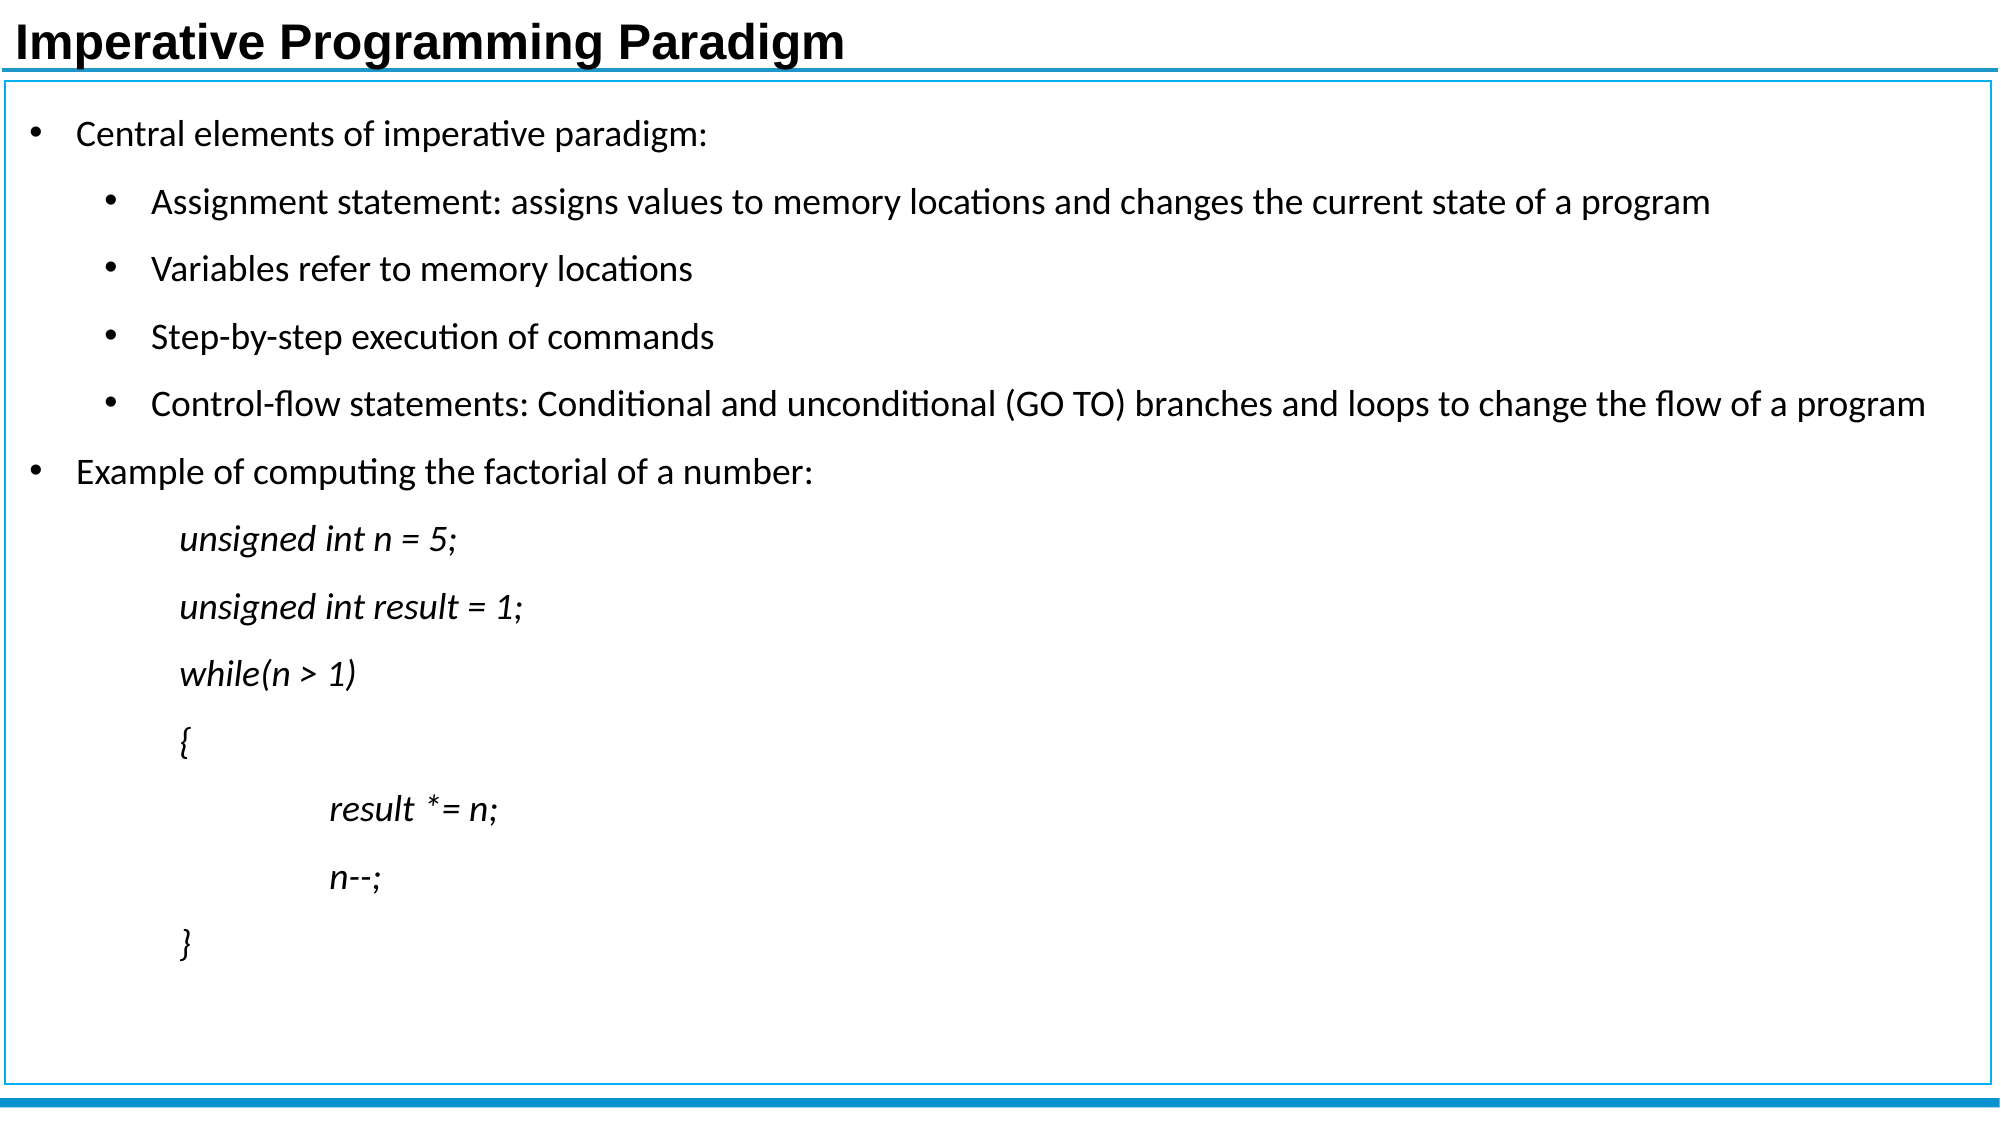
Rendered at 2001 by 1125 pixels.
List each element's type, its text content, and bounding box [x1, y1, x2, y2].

text_box Central elements of imperative paradigm: Assignment statement: assigns values to memory locations and changes the current state of a program Variables refer to memory locations Step-by-step execution of commands Control-flow statements: Conditional and unconditional (GO TO) branches and loops to change the flow of a program Example of computing the factorial of a number: unsigned int n = 5; unsigned int result = 1; while(n > 1) { result *= n; n--; } [14, 86, 1973, 965]
text_box Imperative Programming Paradigm [12, 9, 1266, 70]
text_box [5, 80, 1991, 1085]
text_box [0, 1098, 2000, 1108]
